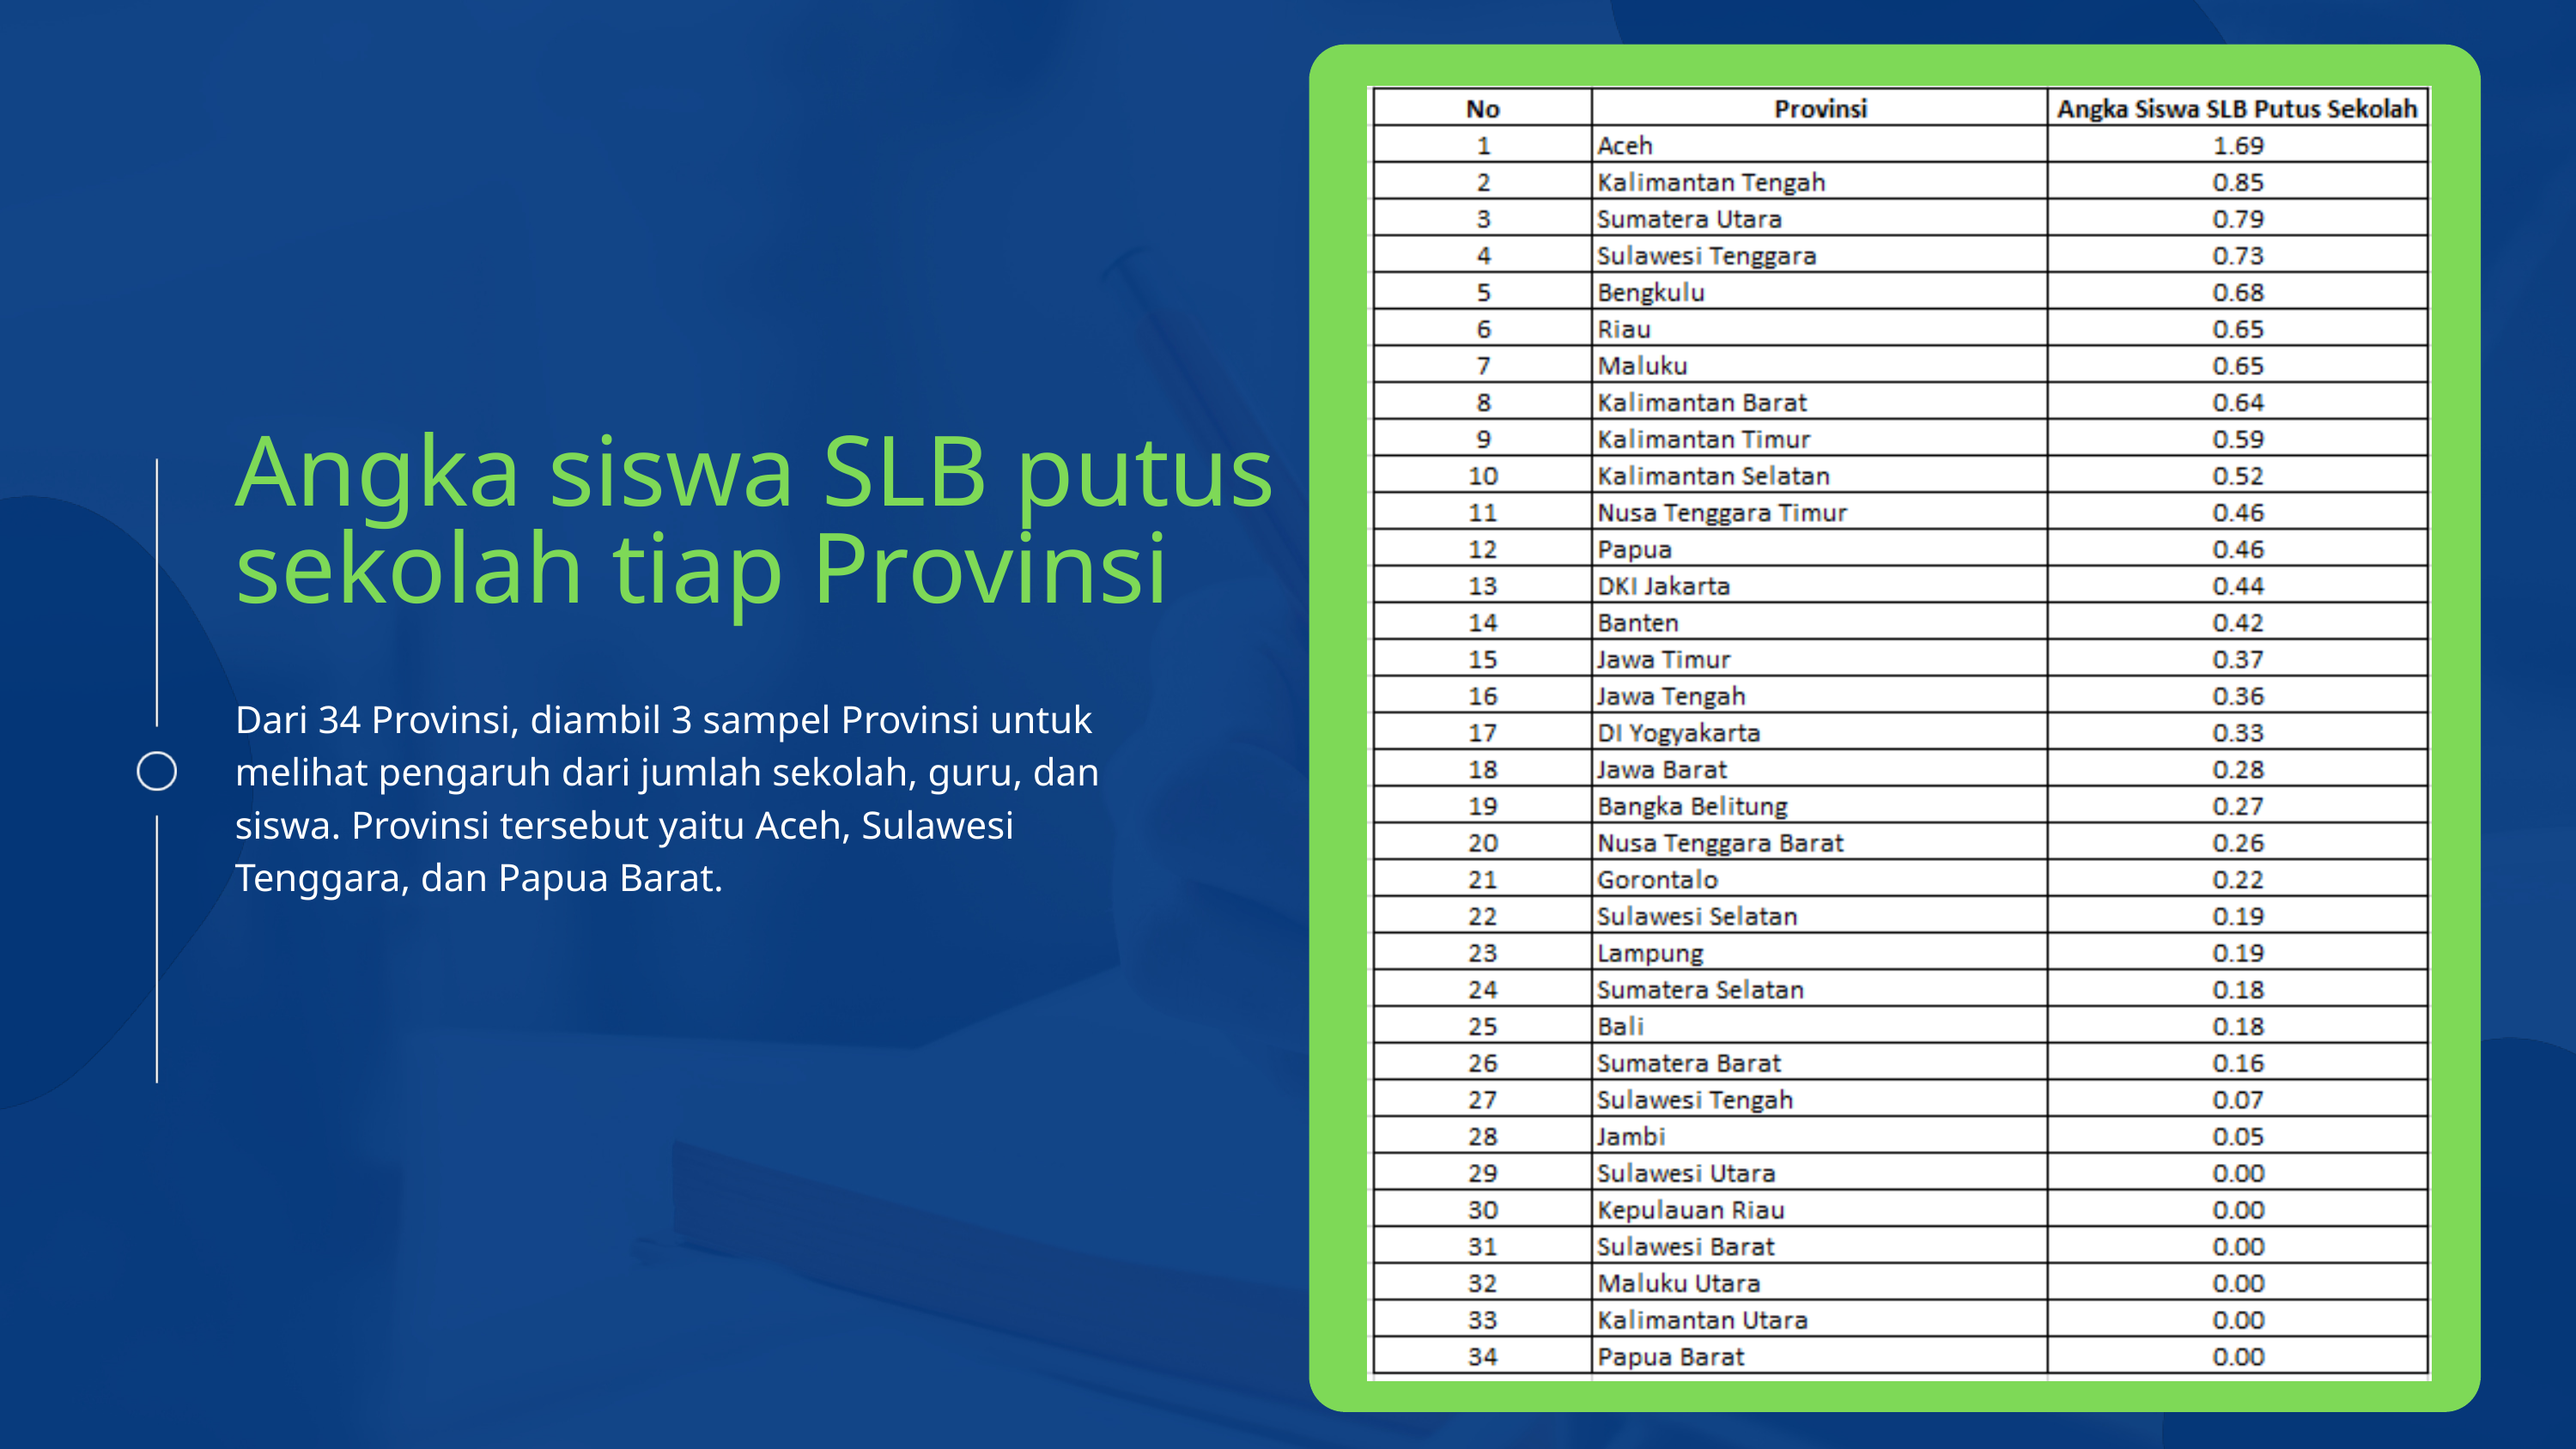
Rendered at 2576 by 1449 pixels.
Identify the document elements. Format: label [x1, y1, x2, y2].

text_box [1309, 44, 2482, 1413]
picture [0, 0, 2576, 1449]
